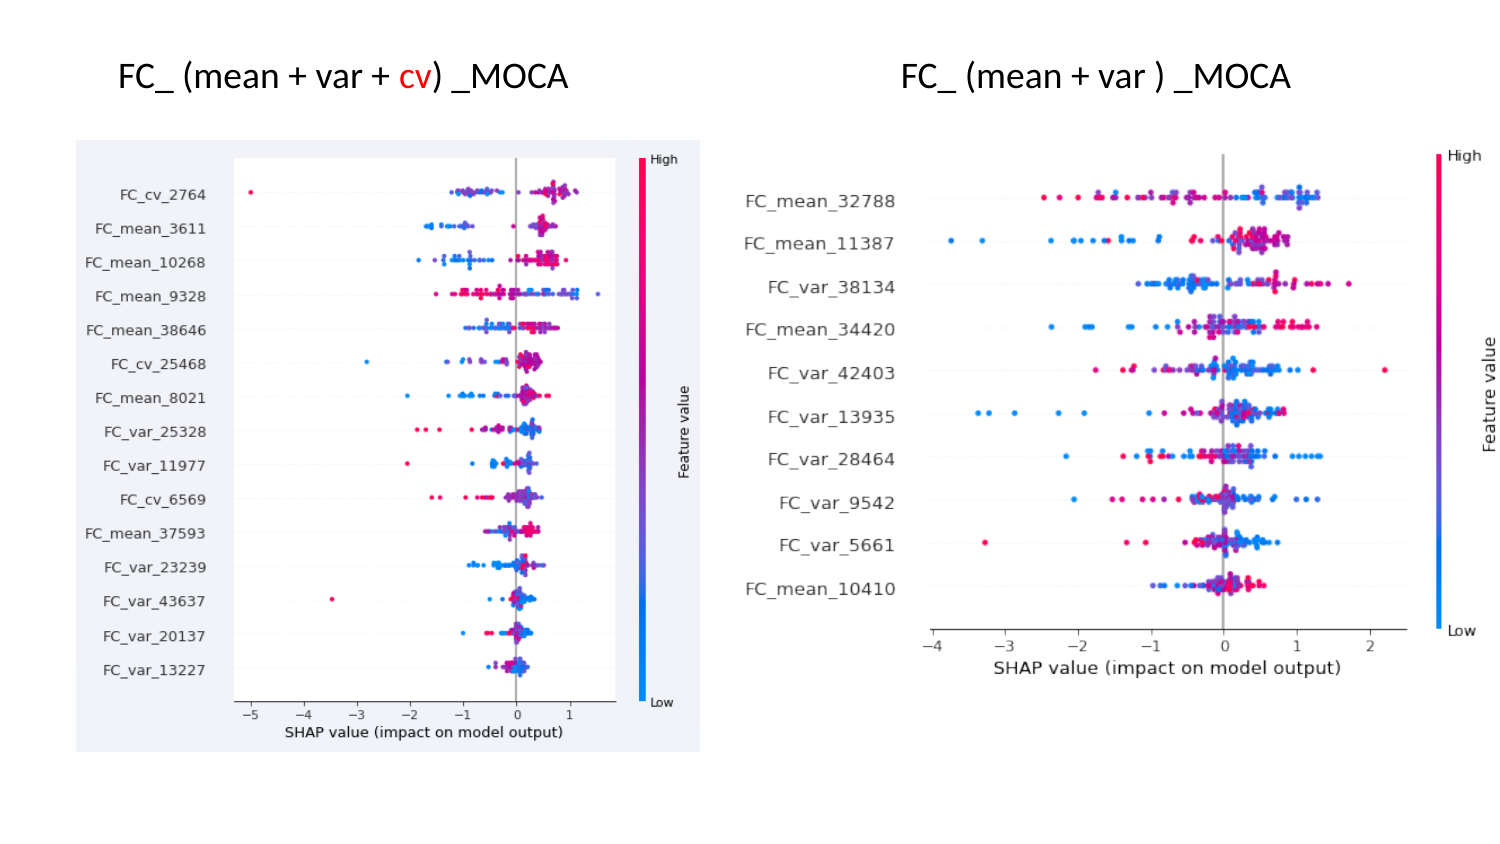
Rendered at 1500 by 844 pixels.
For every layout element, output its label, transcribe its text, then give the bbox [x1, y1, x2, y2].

picture [734, 140, 1500, 687]
picture [75, 139, 701, 752]
text_box FC_ (mean + var + cv) _MOCA [103, 44, 584, 104]
text_box FC_ (mean + var ) _MOCA [886, 44, 1307, 104]
